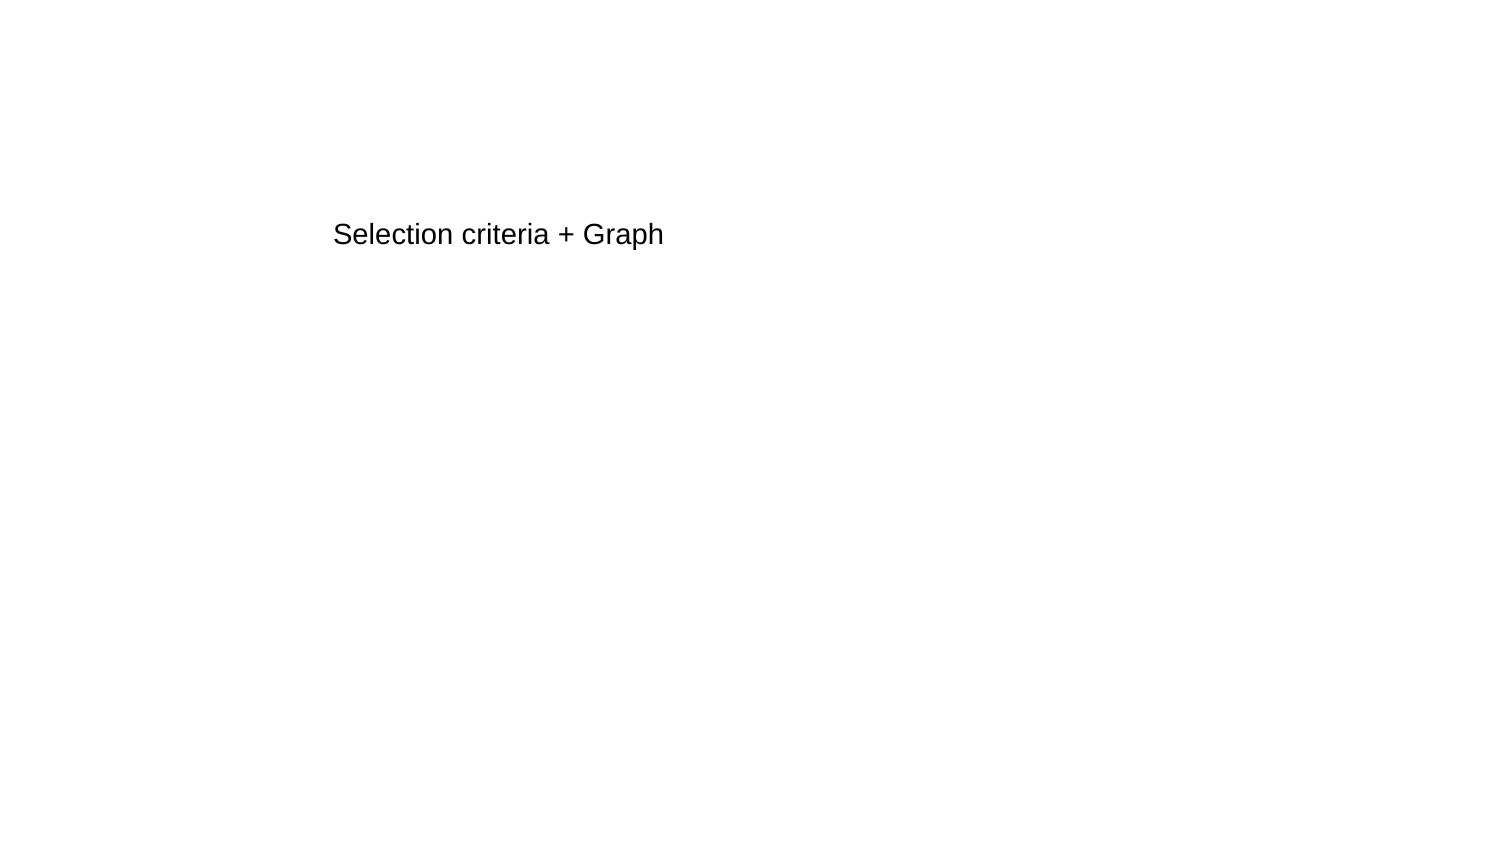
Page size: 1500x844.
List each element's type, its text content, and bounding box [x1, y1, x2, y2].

text_box Selection criteria + Graph [318, 207, 1147, 258]
